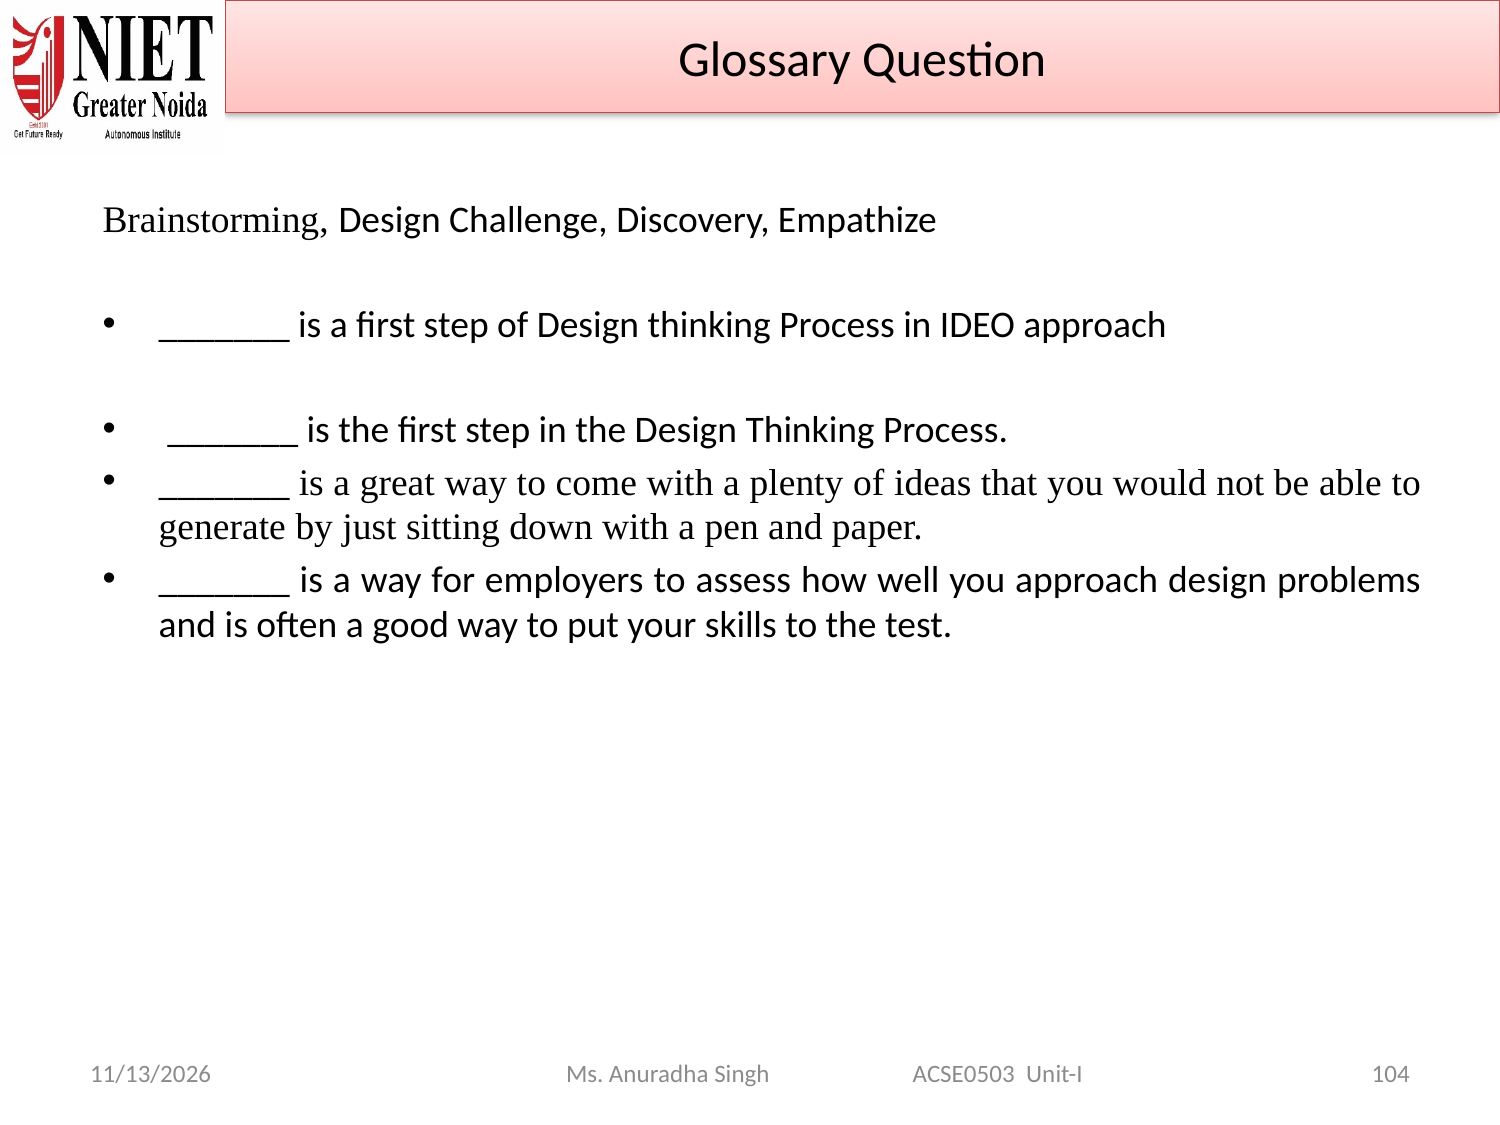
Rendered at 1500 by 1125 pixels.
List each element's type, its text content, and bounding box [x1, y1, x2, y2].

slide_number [75, 1042, 412, 1103]
slide_number 104 [1238, 1042, 1425, 1103]
picture [0, 0, 226, 156]
text_box Glossary Question [226, 0, 1500, 113]
footer Ms. Anuradha Singh ACSE0503 Unit-I [412, 1042, 1238, 1103]
list Brainstorming, Design Challenge, Discovery, Empathize _______ is a first step of Design thinking Process in IDEO approach _______ is the first step in the Design Thinking Process. _______ is a great way to come with a plenty of ideas that you would not be able to generate by just sitting down with a pen and paper. _______ is a way for employers to assess how well you approach design problems and is often a good way to put your skills to the test. [87, 187, 1438, 930]
